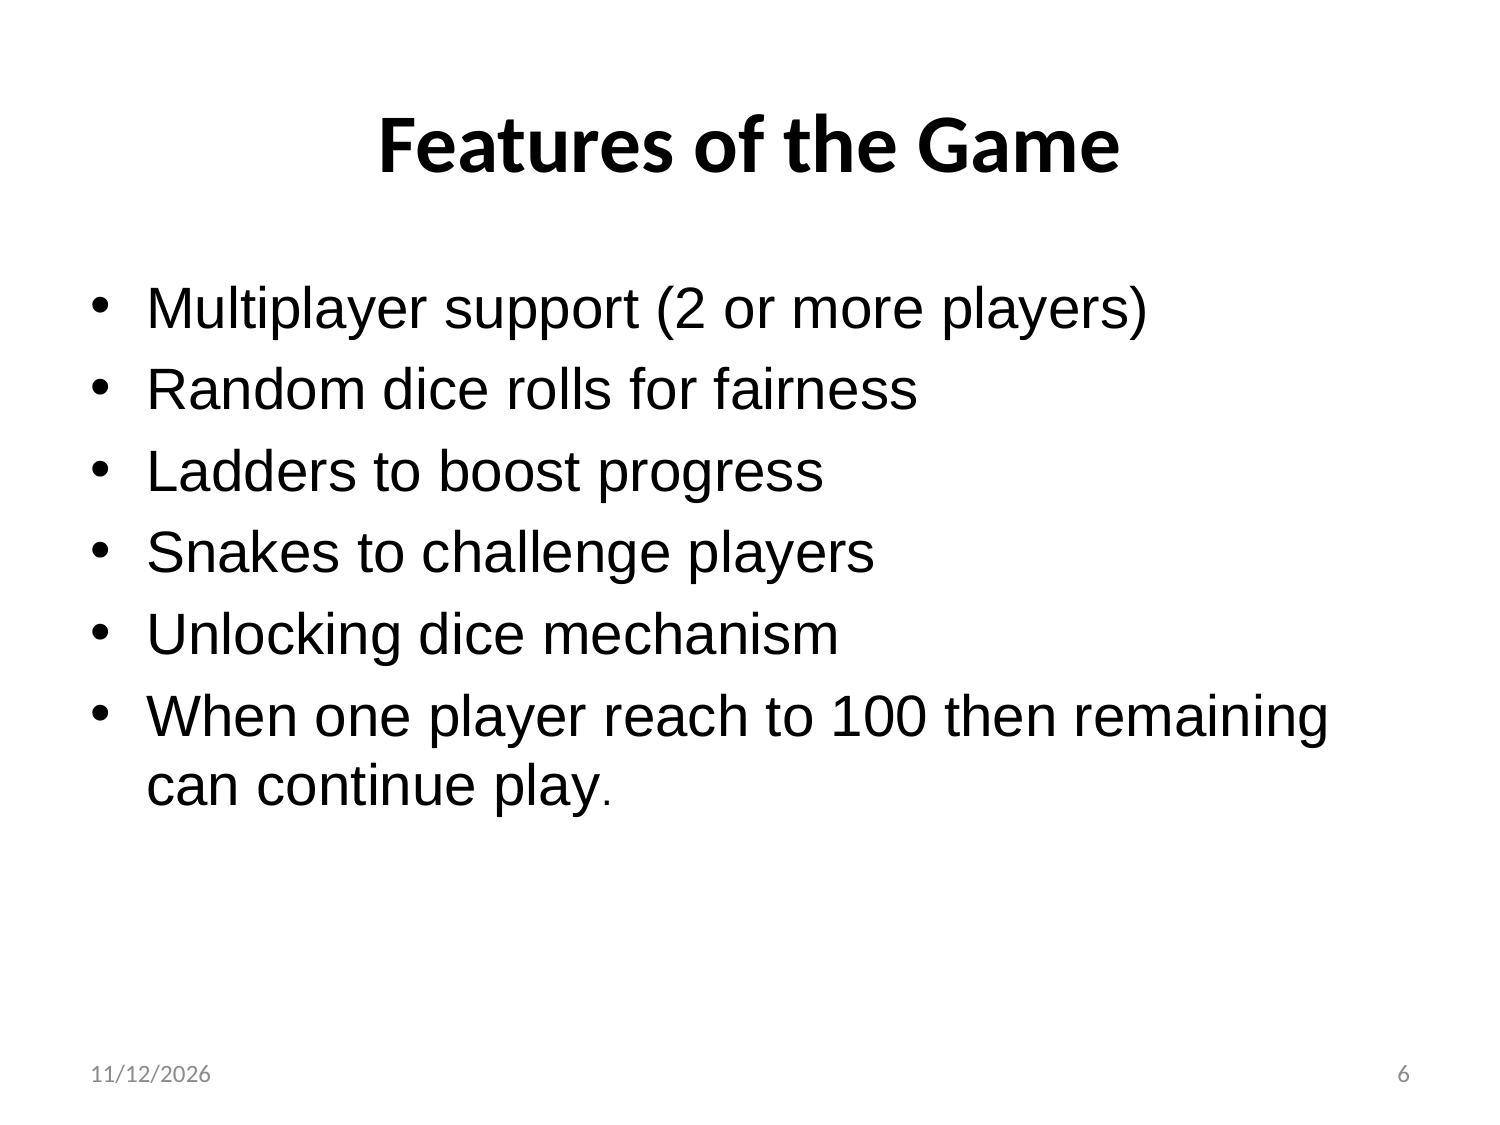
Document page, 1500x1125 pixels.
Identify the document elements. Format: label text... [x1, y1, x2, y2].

title Features of the Game [75, 45, 1425, 233]
list Multiplayer support (2 or more players) Random dice rolls for fairness Ladders to boost progress Snakes to challenge players Unlocking dice mechanism When one player reach to 100 then remaining can continue play. [75, 262, 1425, 1005]
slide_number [75, 1042, 425, 1103]
slide_number 6 [1074, 1042, 1425, 1103]
